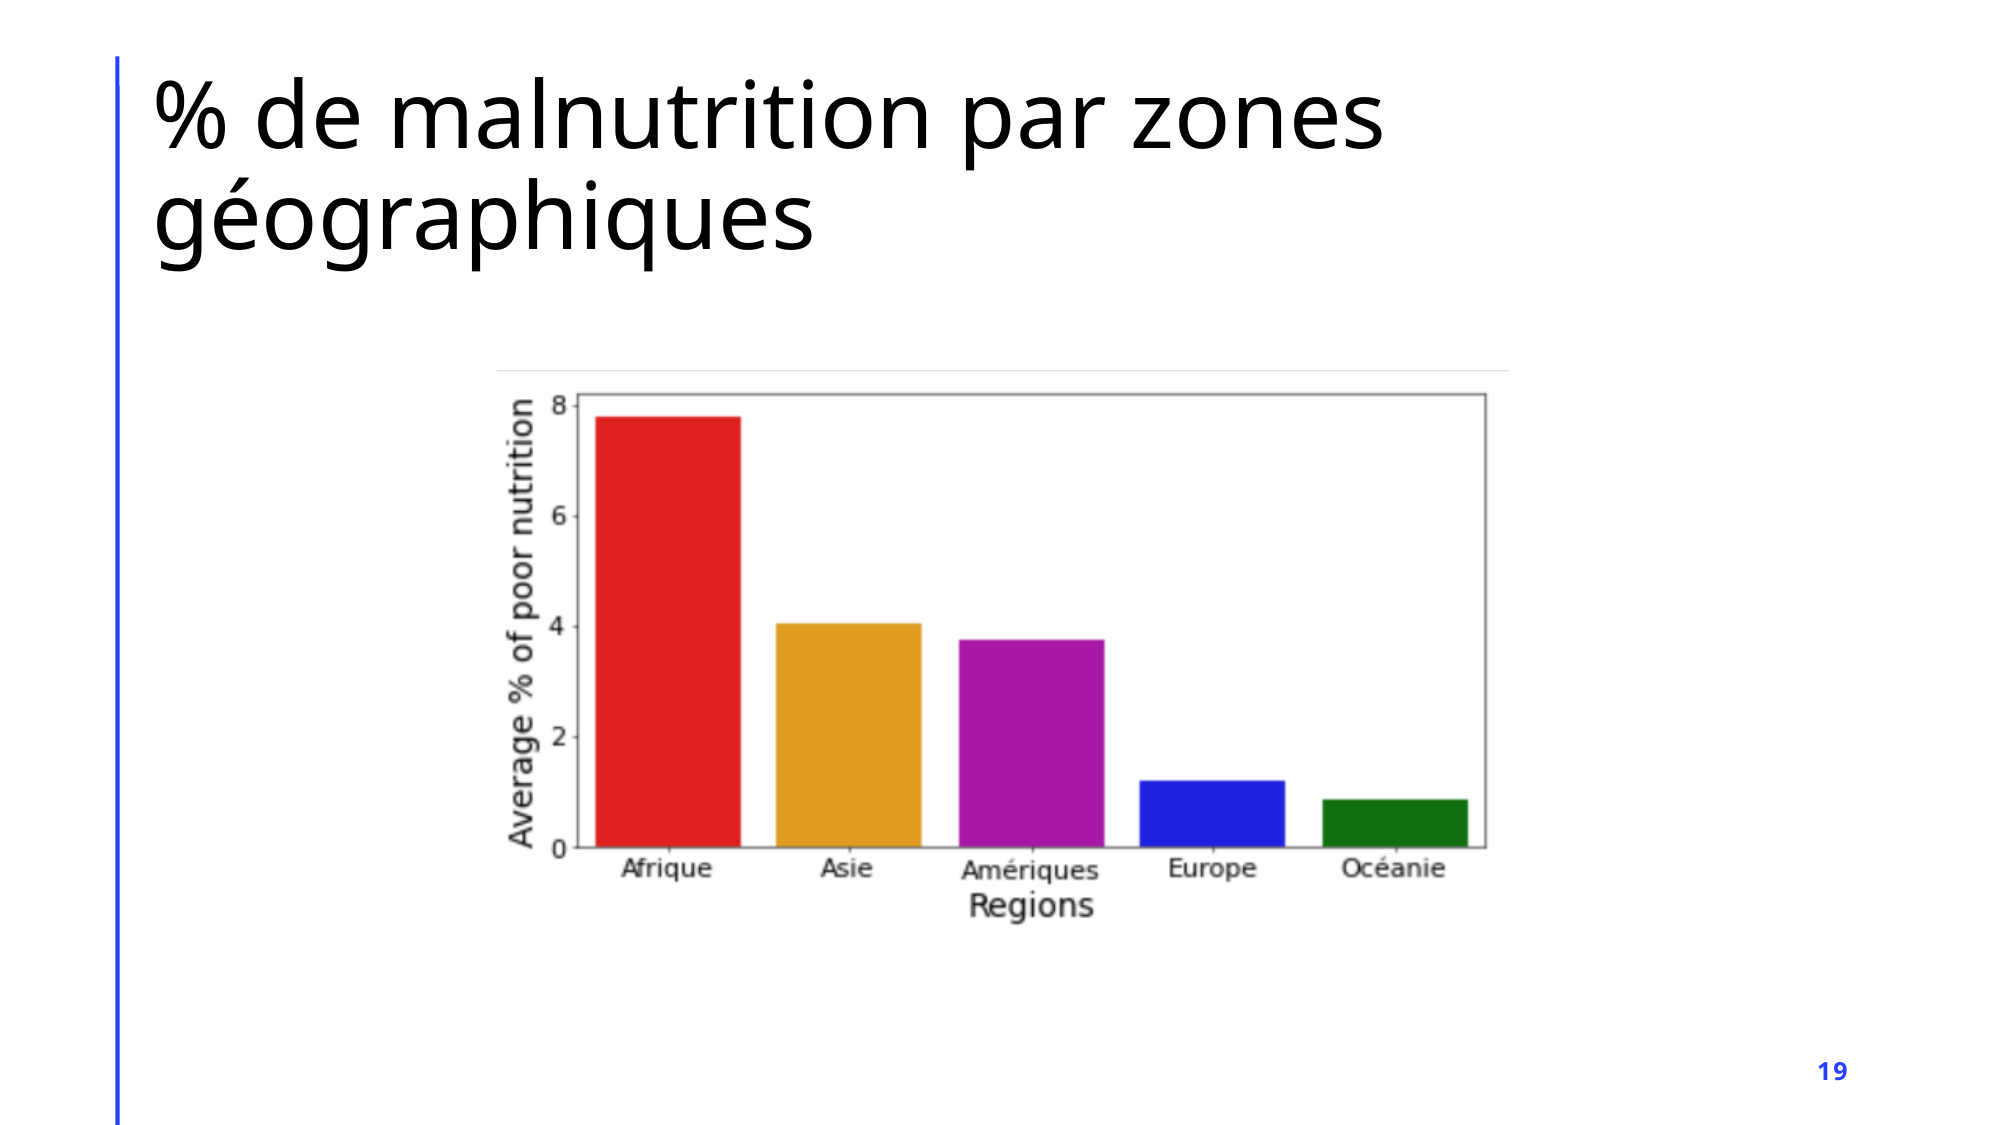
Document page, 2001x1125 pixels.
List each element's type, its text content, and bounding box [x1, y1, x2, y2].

slide_number 19 [1412, 1042, 1863, 1103]
title % de malnutrition par zones géographiques [137, 59, 1863, 278]
picture [491, 370, 1509, 943]
